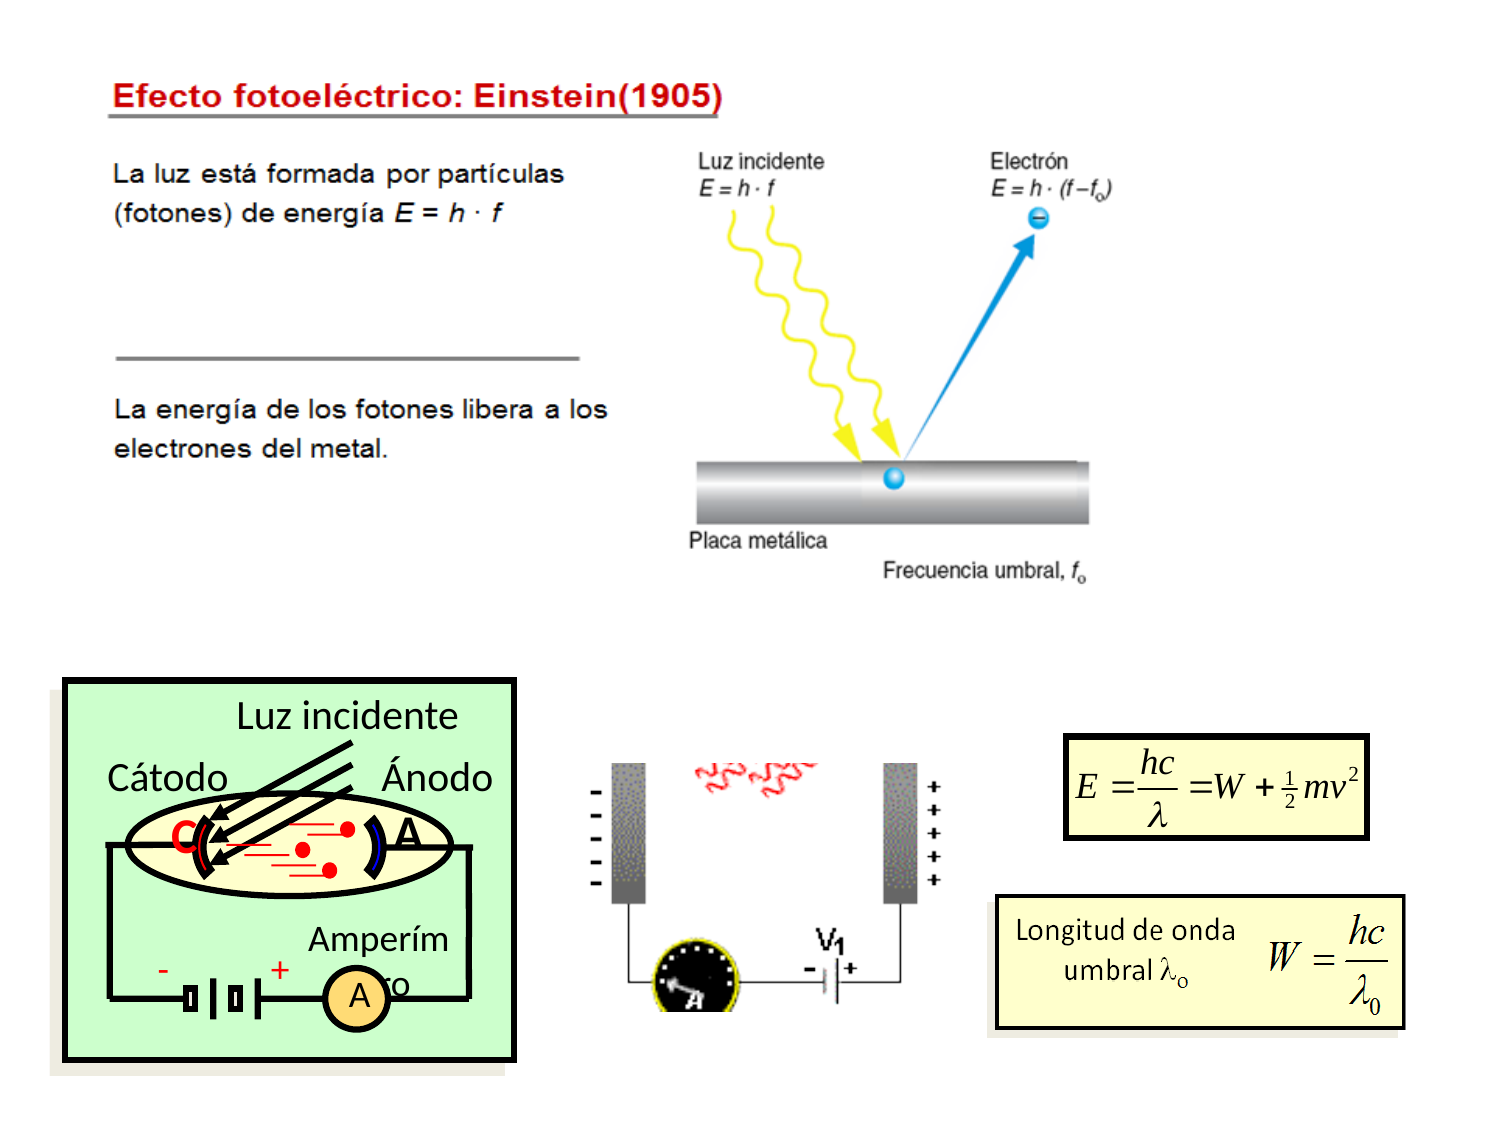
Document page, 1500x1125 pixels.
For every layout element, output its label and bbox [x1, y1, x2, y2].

picture [985, 893, 1407, 1040]
text_box [64, 680, 514, 1061]
picture [584, 762, 945, 1012]
picture [100, 54, 1129, 599]
text_box [1068, 739, 1365, 836]
